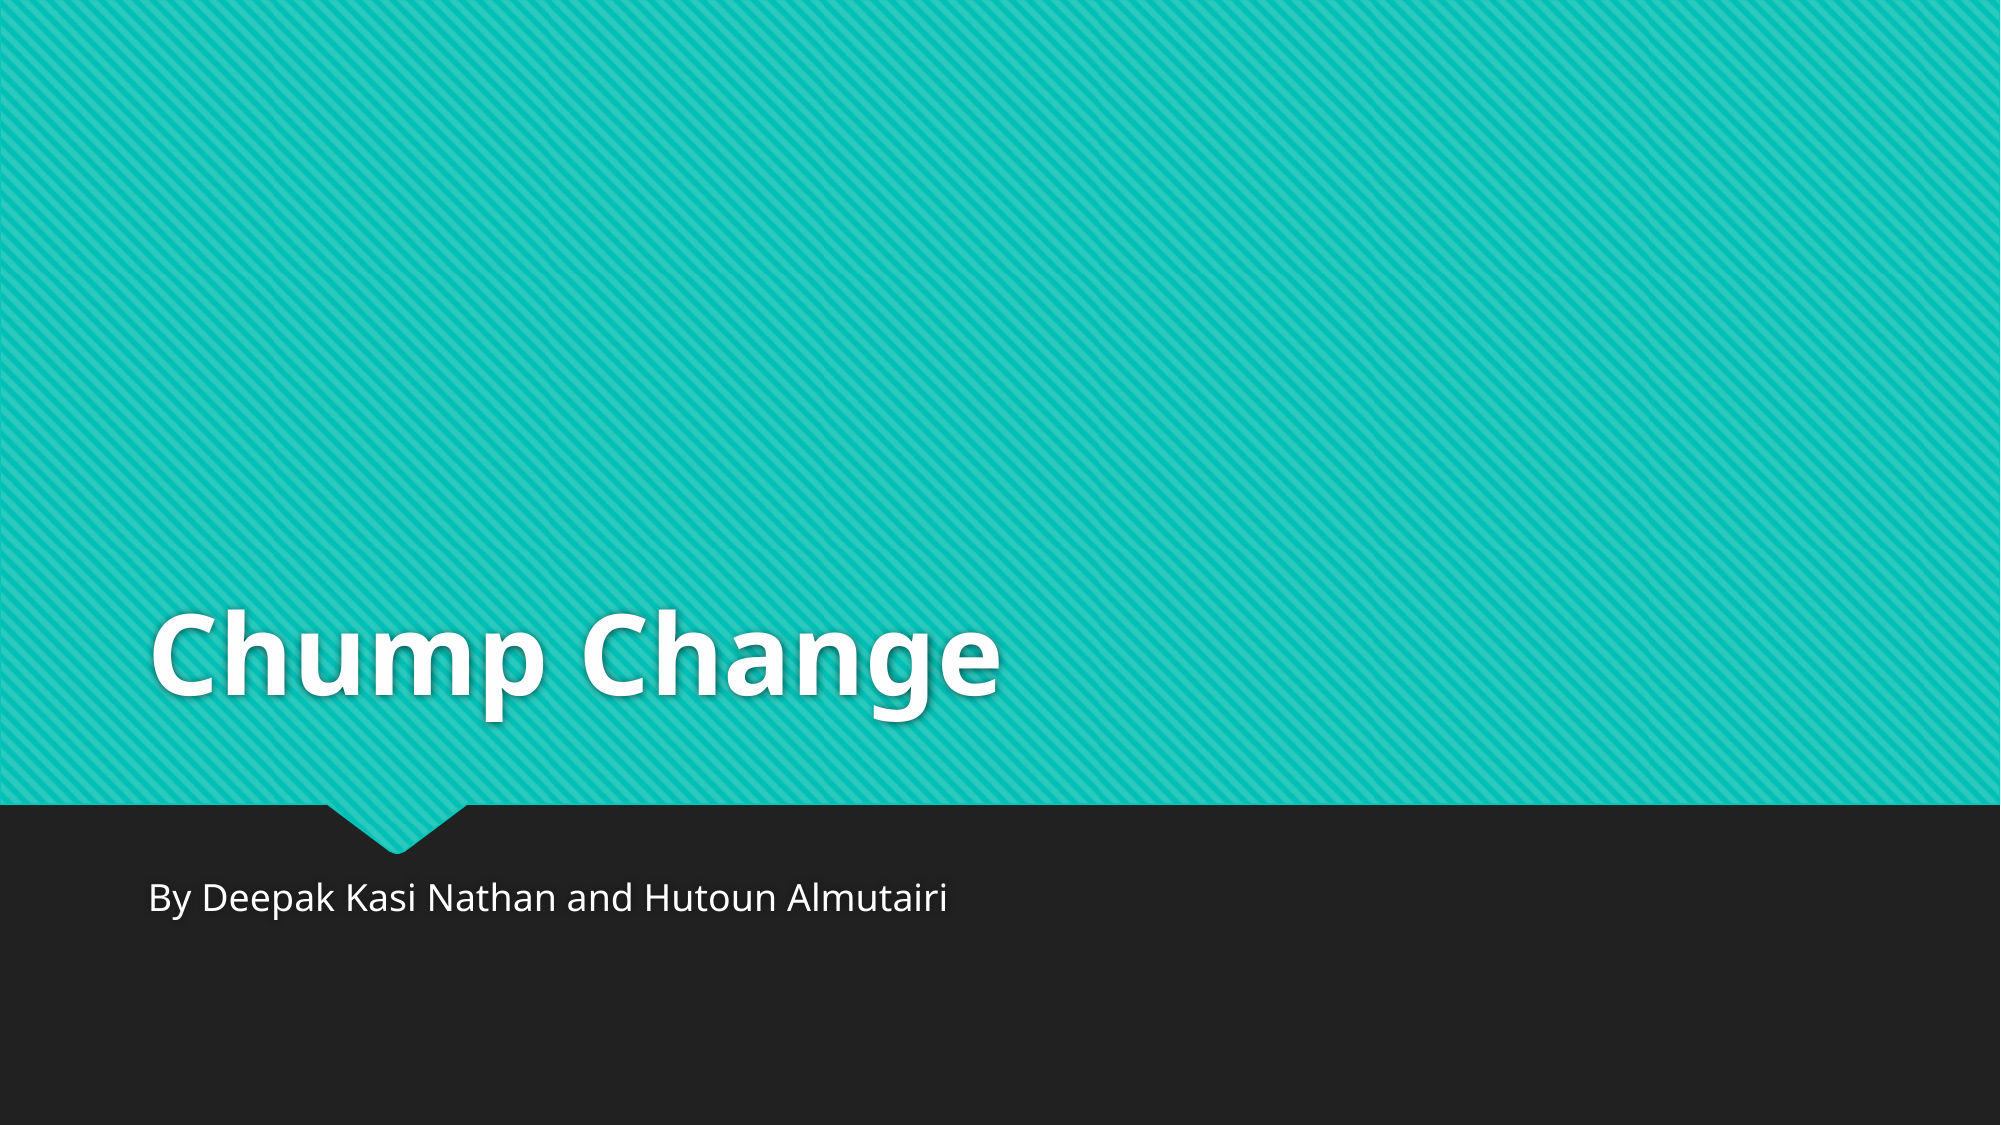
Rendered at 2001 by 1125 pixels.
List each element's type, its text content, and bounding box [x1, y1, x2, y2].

title Chump Change [132, 237, 1868, 726]
subtitle By Deepak Kasi Nathan and Hutoun Almutairi [132, 866, 1868, 938]
